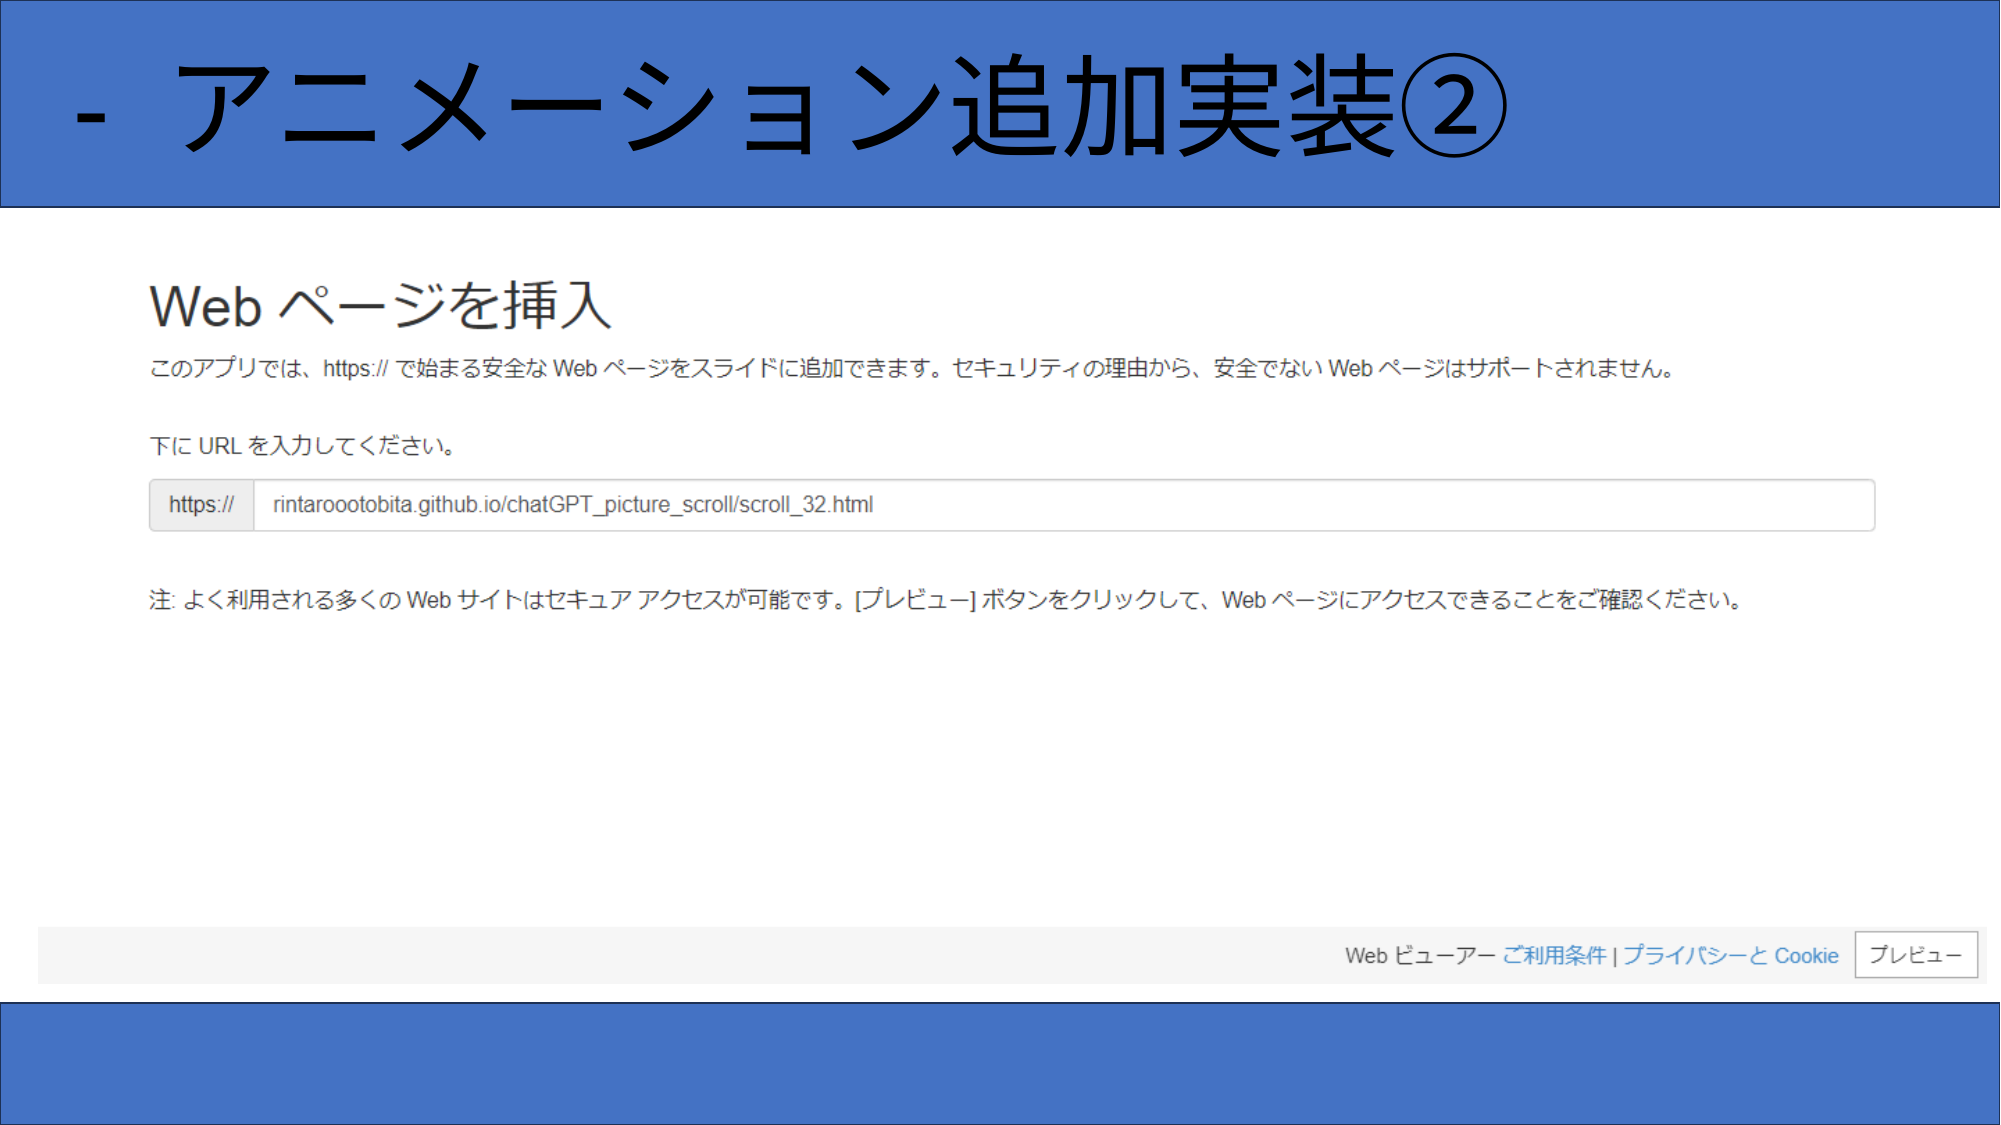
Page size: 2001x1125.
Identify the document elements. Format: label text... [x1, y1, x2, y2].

text_box - アニメーション追加実装② [0, 0, 2000, 208]
text_box [0, 1002, 2000, 1125]
picture [38, 246, 1987, 984]
